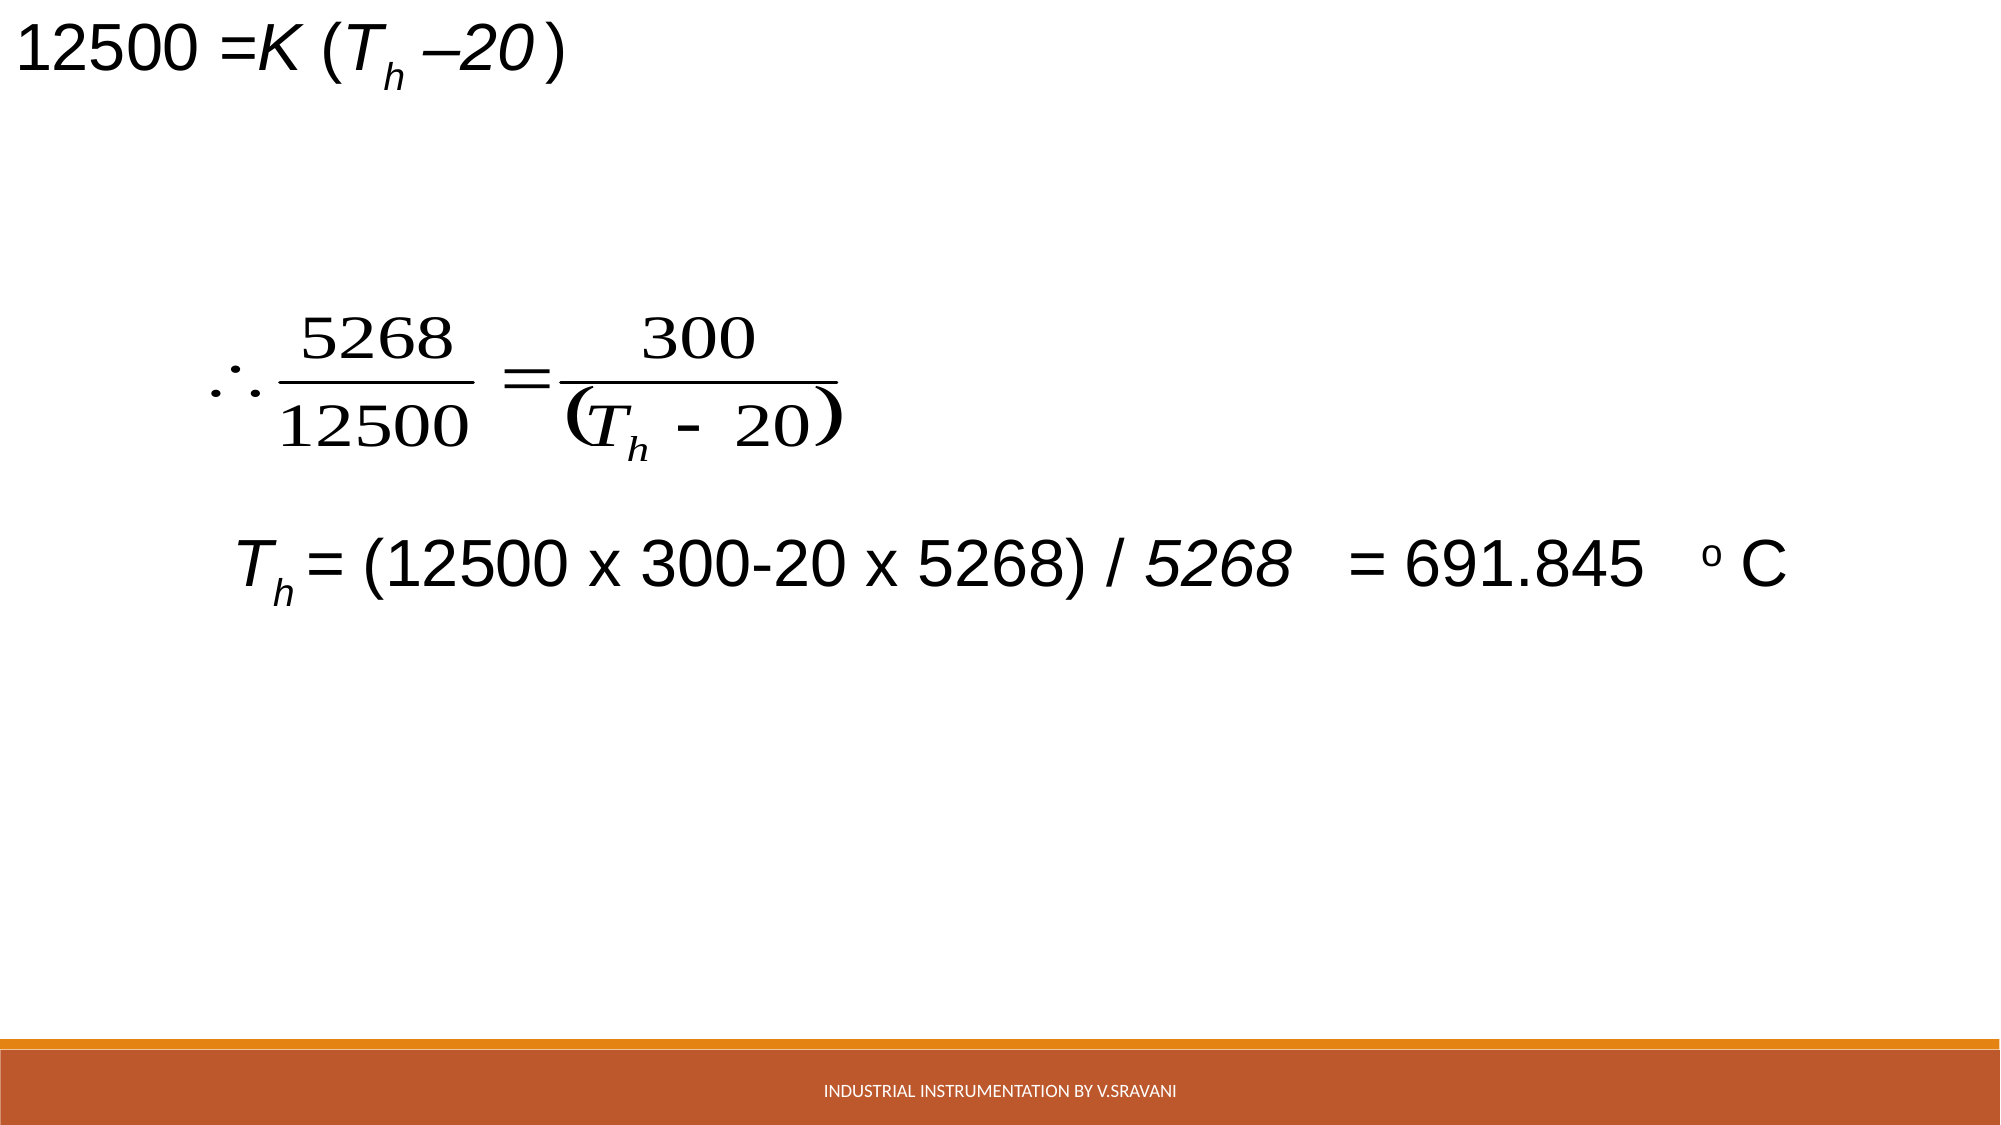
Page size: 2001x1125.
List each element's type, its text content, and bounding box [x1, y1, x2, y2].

text_box Th = (12500 x 300-20 x 5268) / 5268 = 691.845 o C [161, 512, 1805, 622]
text_box 12500 =K (Th –20 ) [0, 0, 895, 186]
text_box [201, 299, 851, 476]
footer Industrial Instrumentation by V.Sravani [604, 1059, 1396, 1120]
